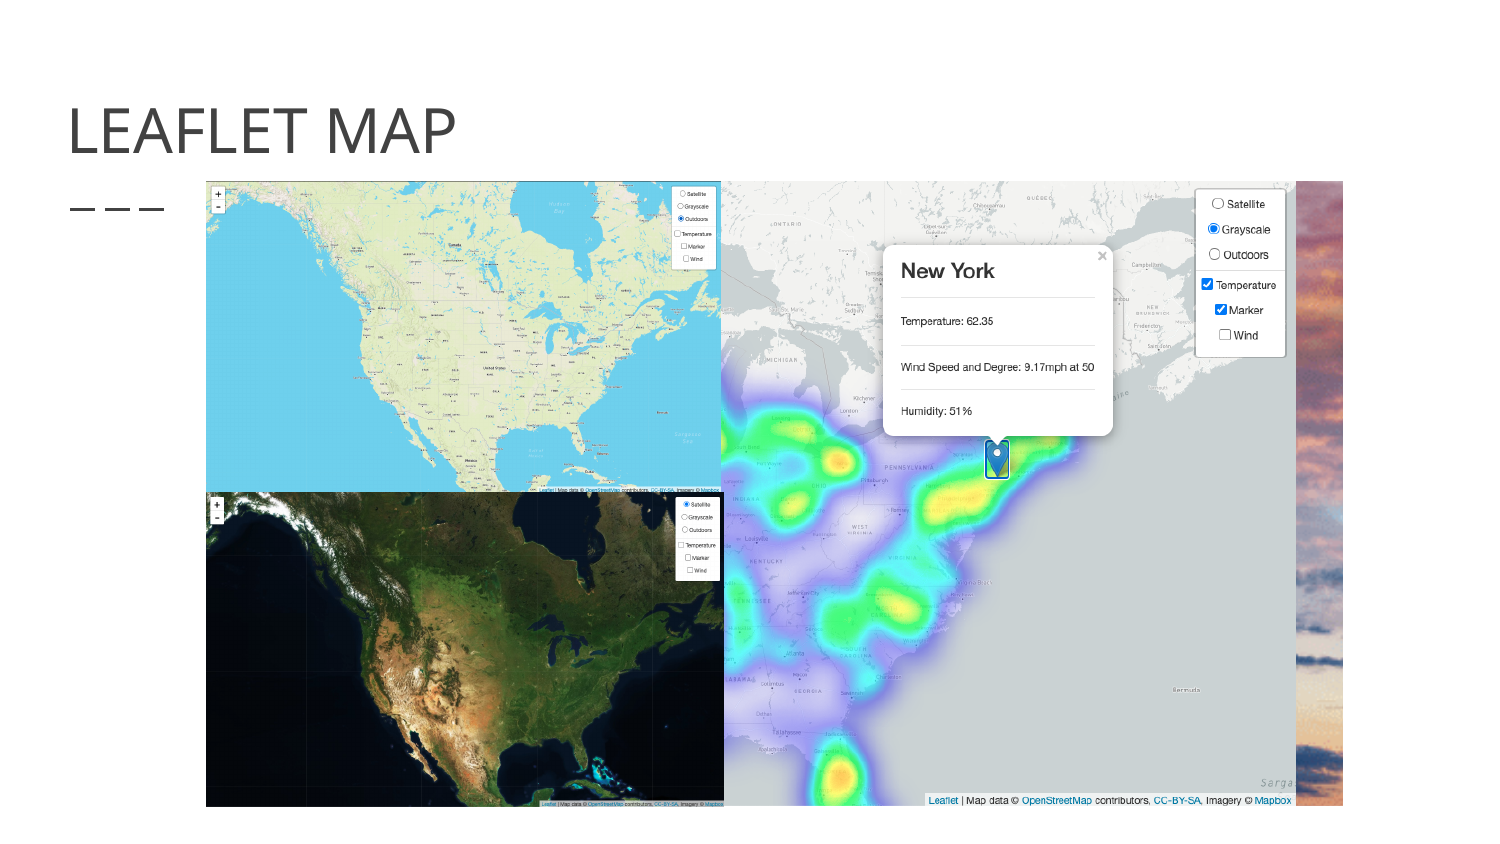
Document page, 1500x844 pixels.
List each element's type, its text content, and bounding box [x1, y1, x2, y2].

picture [205, 181, 1343, 807]
title LEAFLET MAP [51, 61, 1449, 182]
